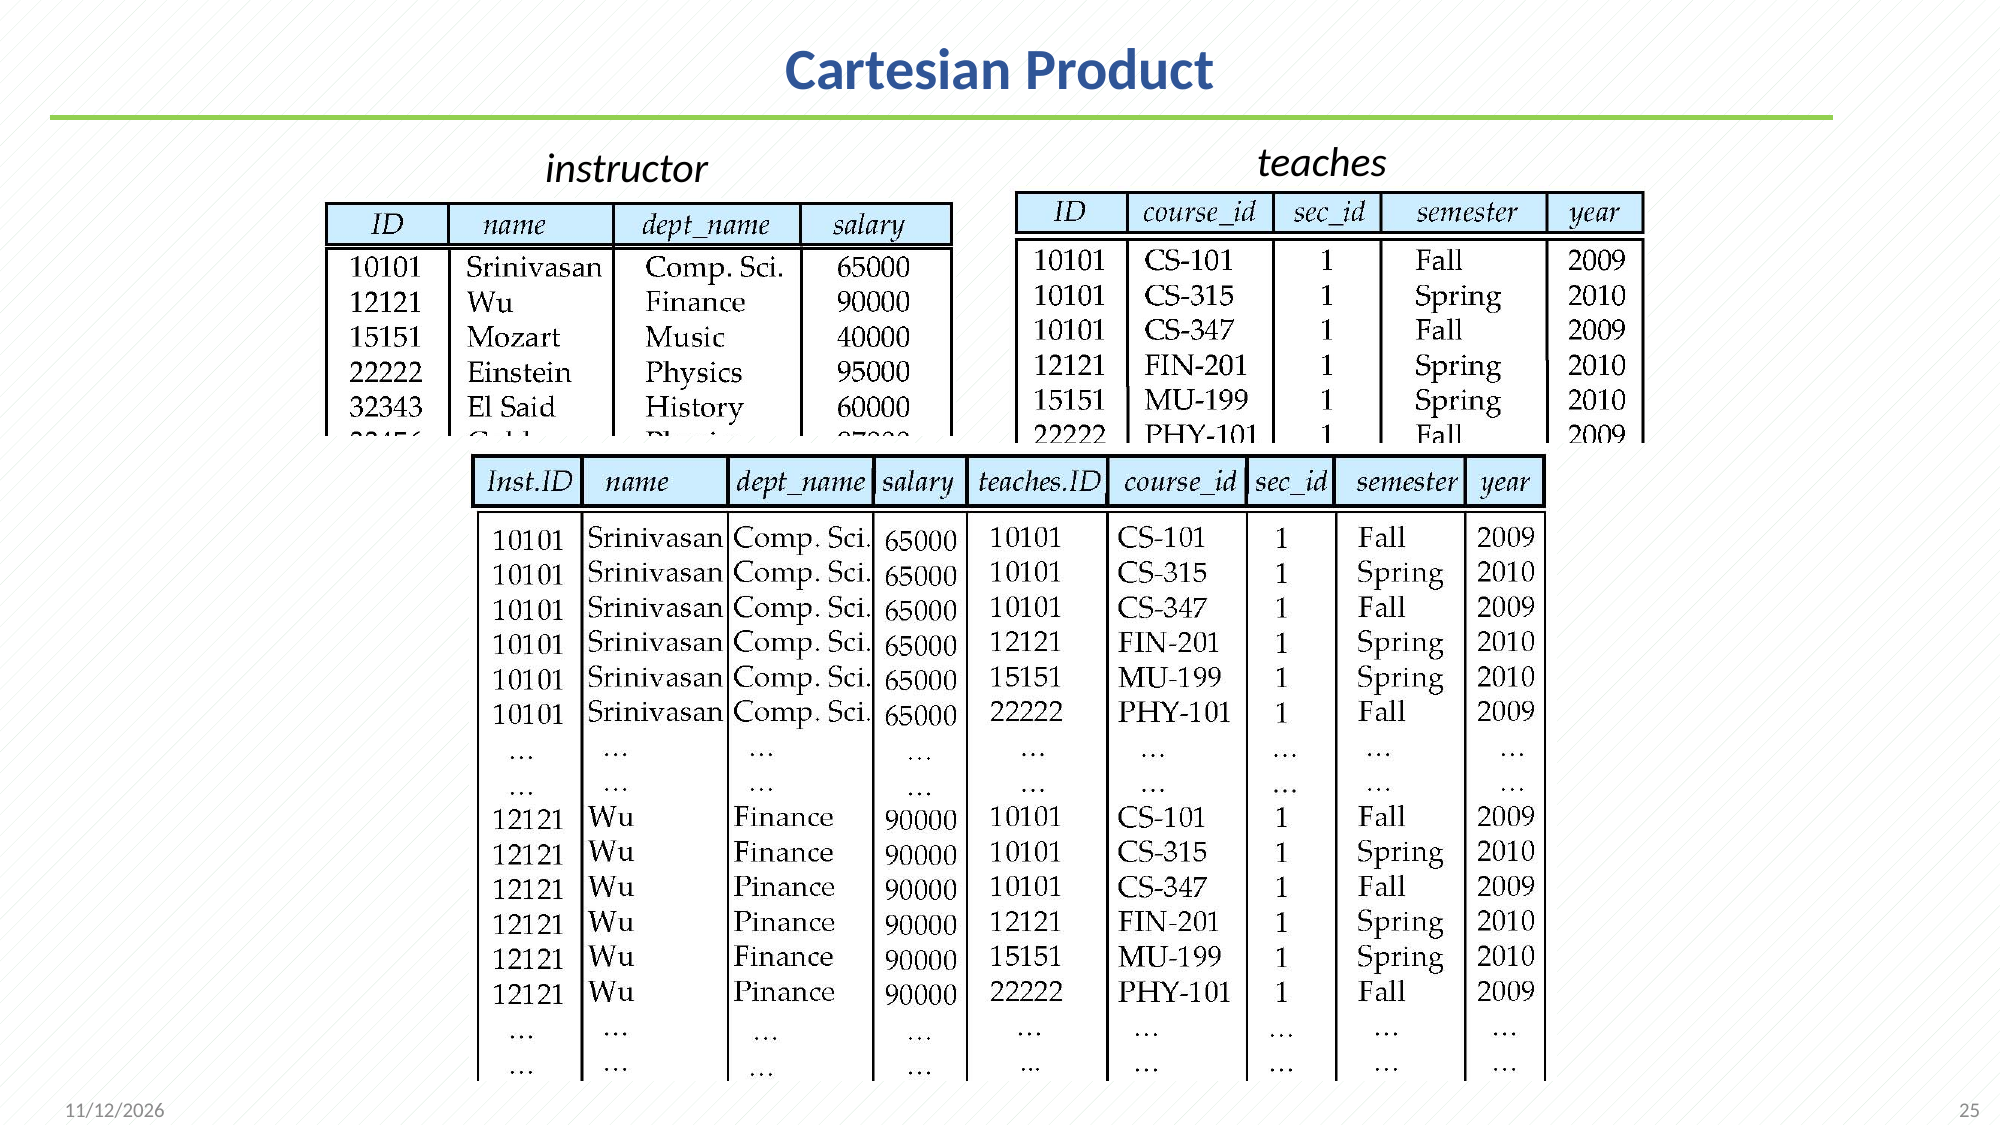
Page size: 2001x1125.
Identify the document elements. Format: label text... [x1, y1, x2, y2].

picture [319, 198, 957, 436]
picture [469, 185, 1648, 1081]
text_box teaches [1242, 127, 1402, 185]
slide_number 25 [1545, 1079, 1996, 1125]
title Cartesian Product [50, 13, 1949, 129]
text_box instructor [530, 133, 724, 198]
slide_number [49, 1079, 500, 1125]
